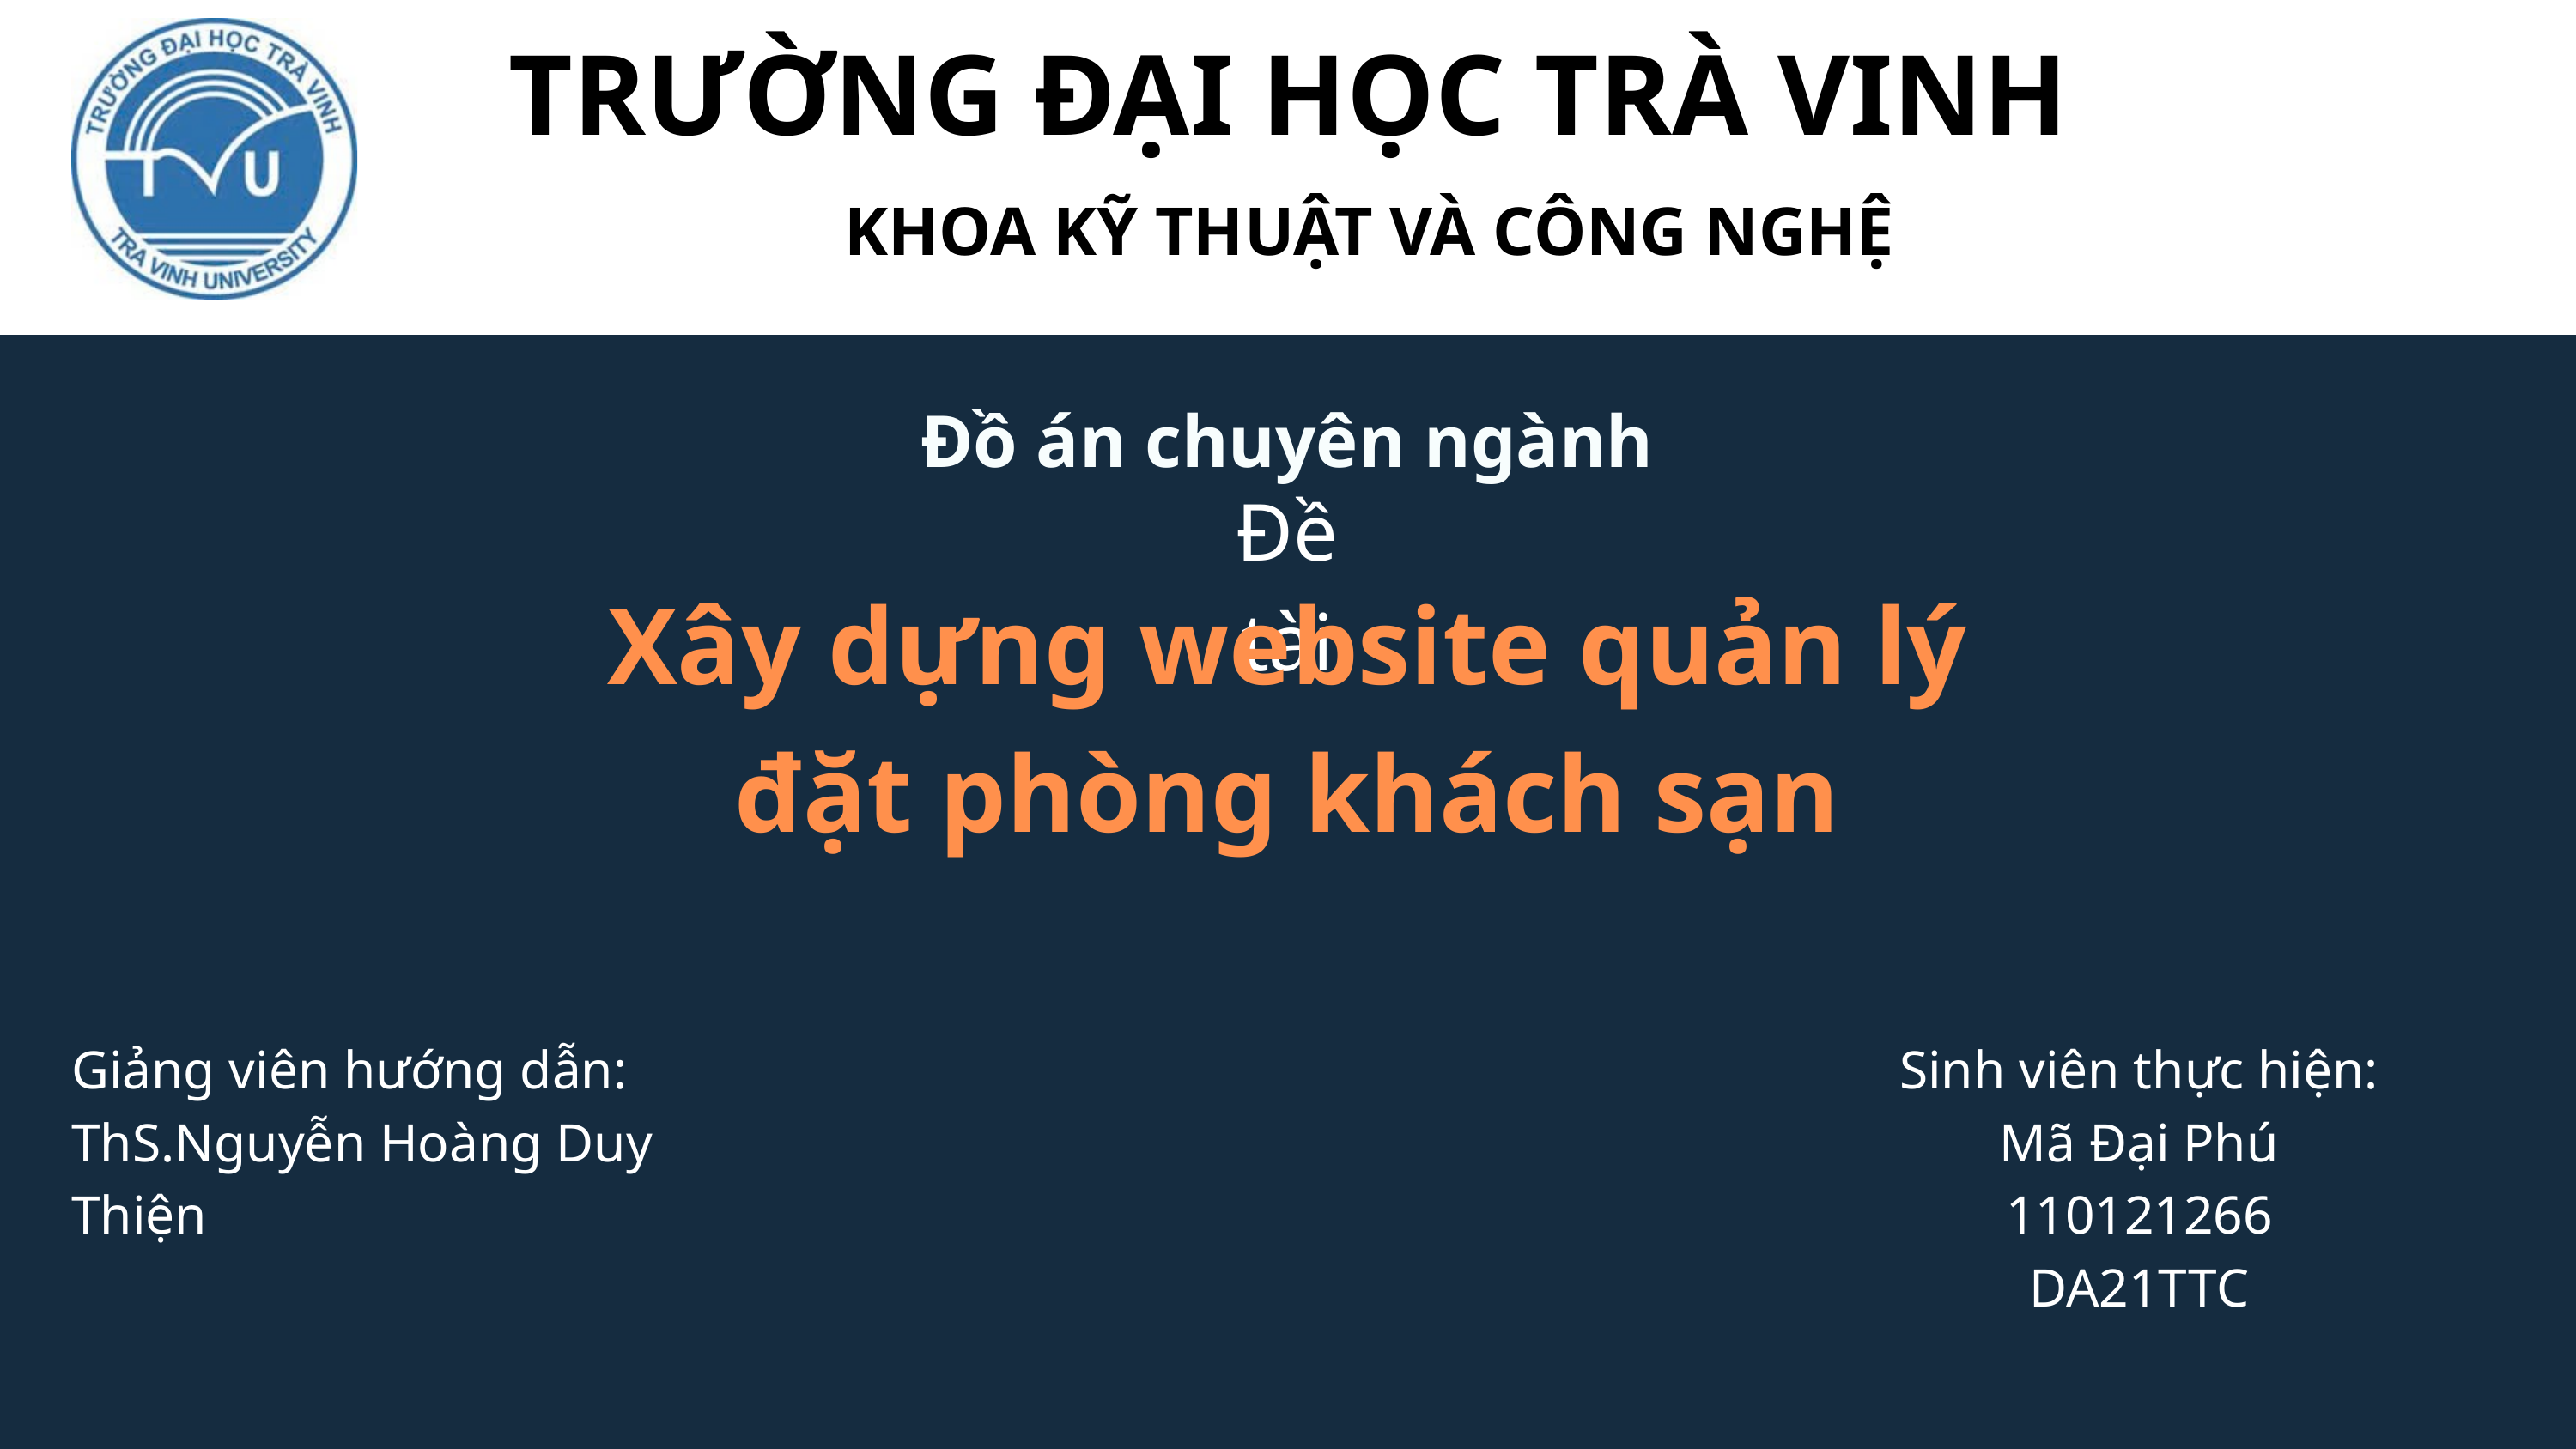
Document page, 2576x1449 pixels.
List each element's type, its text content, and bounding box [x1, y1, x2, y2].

text_box [71, 18, 358, 300]
text_box TRƯỜNG ĐẠI HỌC TRÀ VINH [507, 2, 2070, 158]
text_box KHOA KỸ THUẬT VÀ CÔNG NGHỆ [756, 175, 1983, 269]
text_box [0, 334, 2576, 1449]
